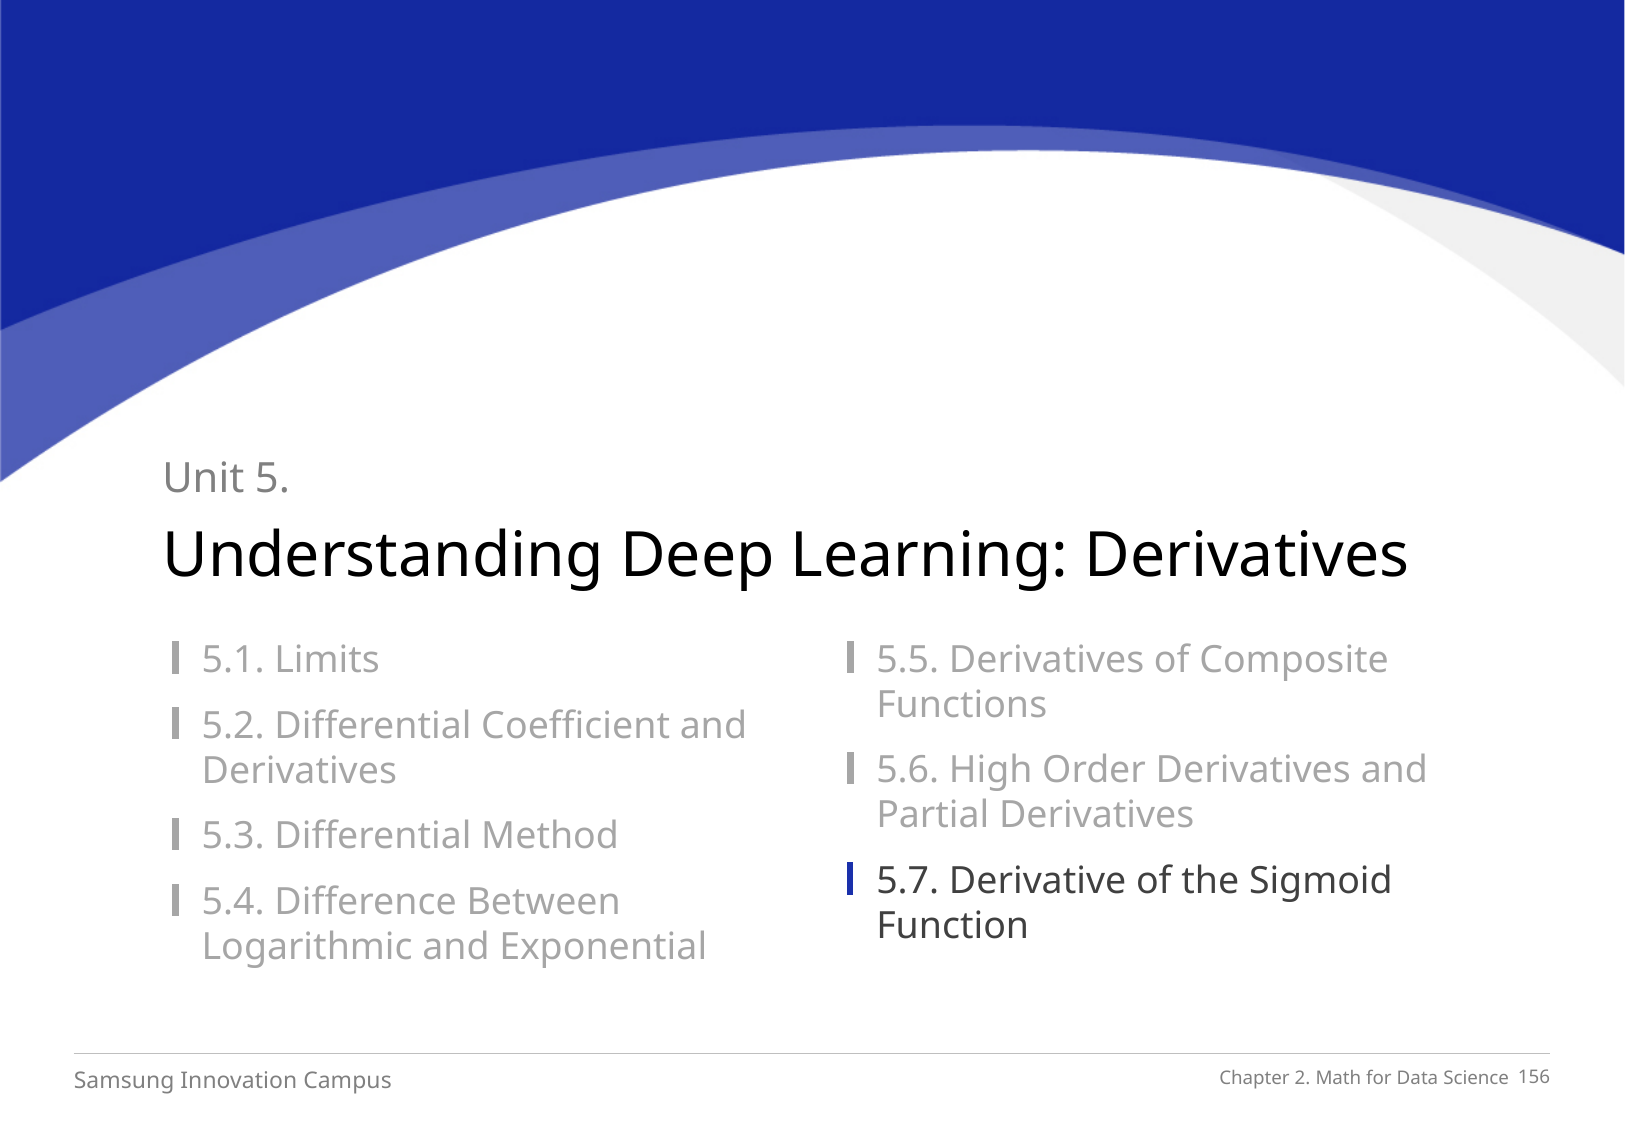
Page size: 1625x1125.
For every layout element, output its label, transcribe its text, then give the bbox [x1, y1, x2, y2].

picture [0, 0, 1625, 1125]
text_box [172, 634, 1499, 971]
text_box Unit 5. [161, 450, 1062, 502]
text_box Understanding Deep Learning: Derivatives [161, 513, 1625, 590]
